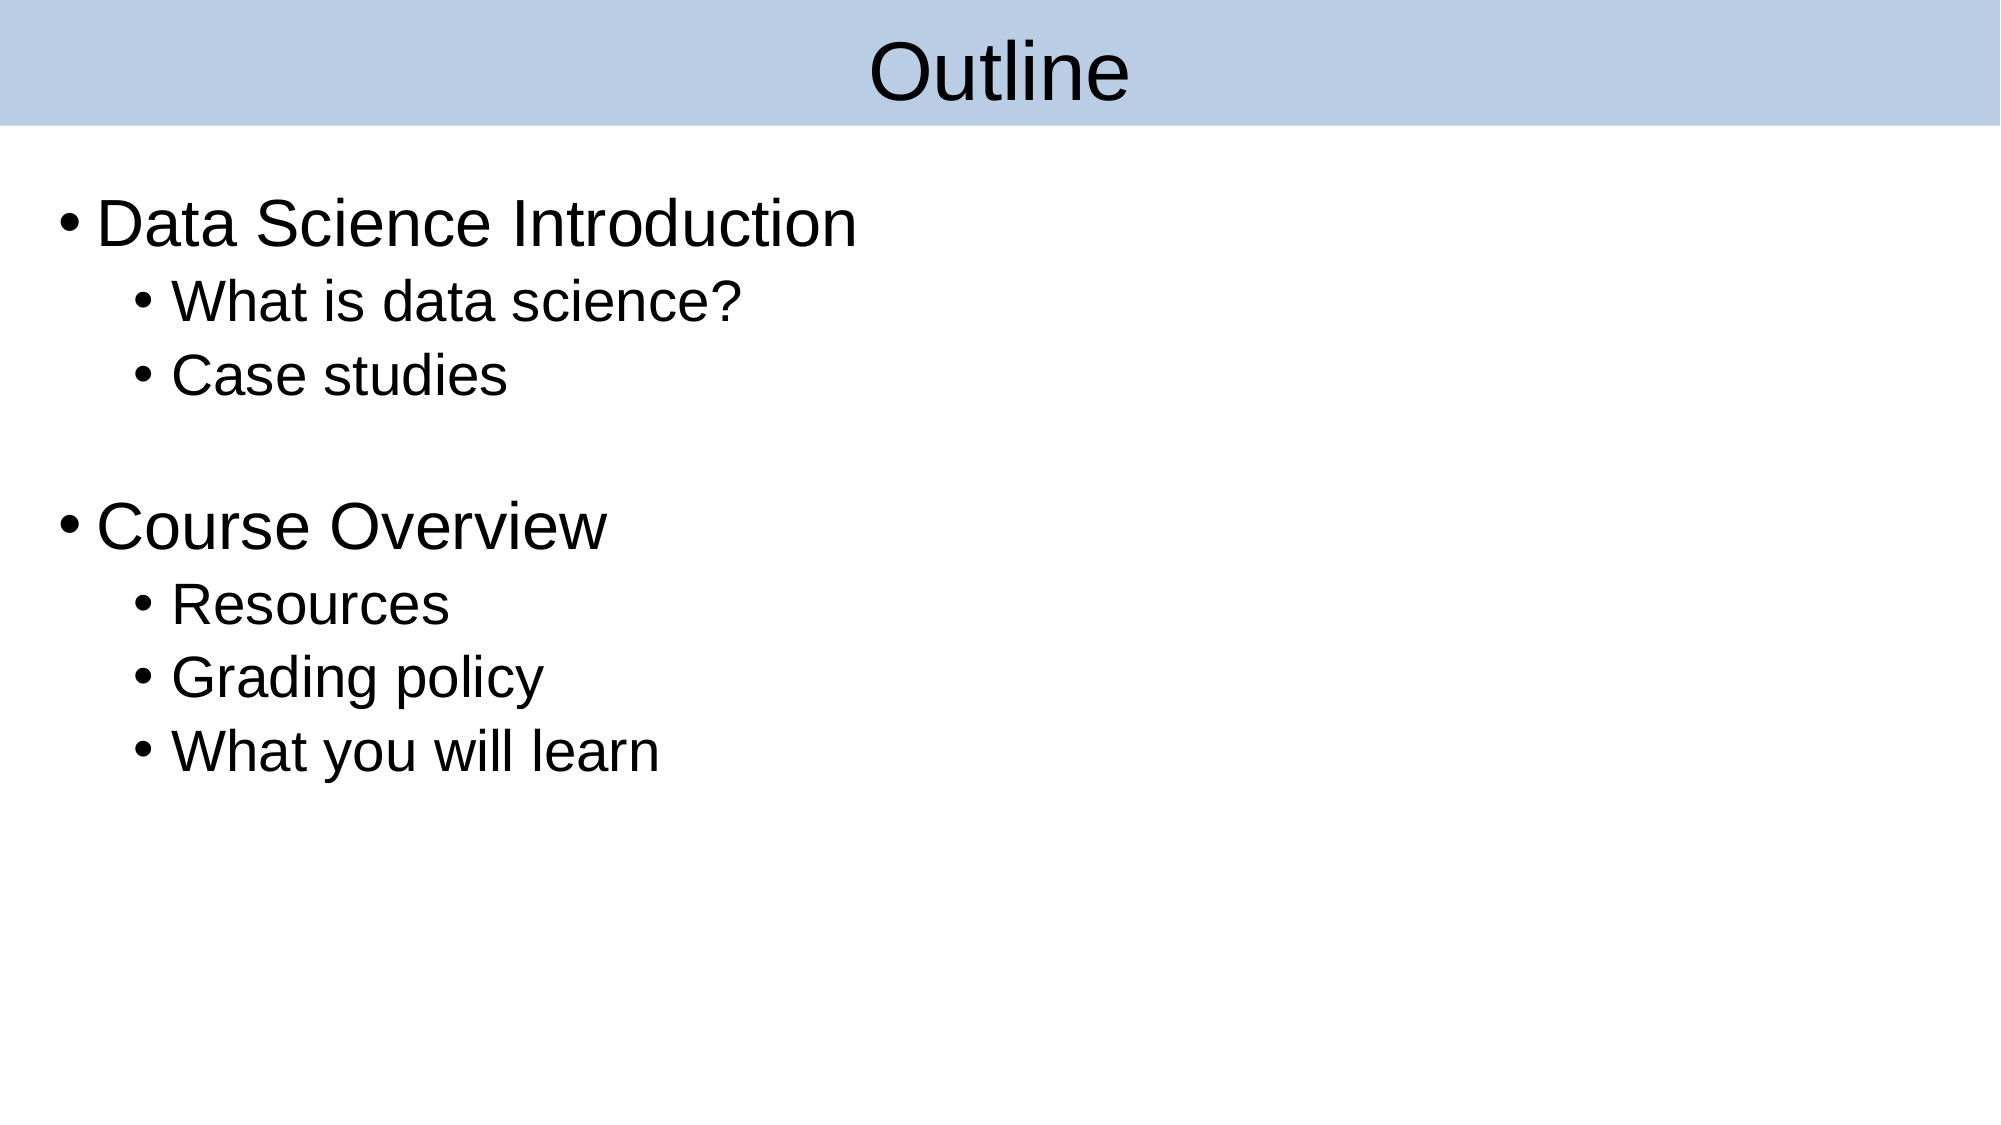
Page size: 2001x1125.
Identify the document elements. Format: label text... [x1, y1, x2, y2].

list Data Science Introduction What is data science? Case studies Course Overview Resources Grading policy What you will learn [43, 181, 1957, 1014]
title Outline [0, 0, 2000, 126]
